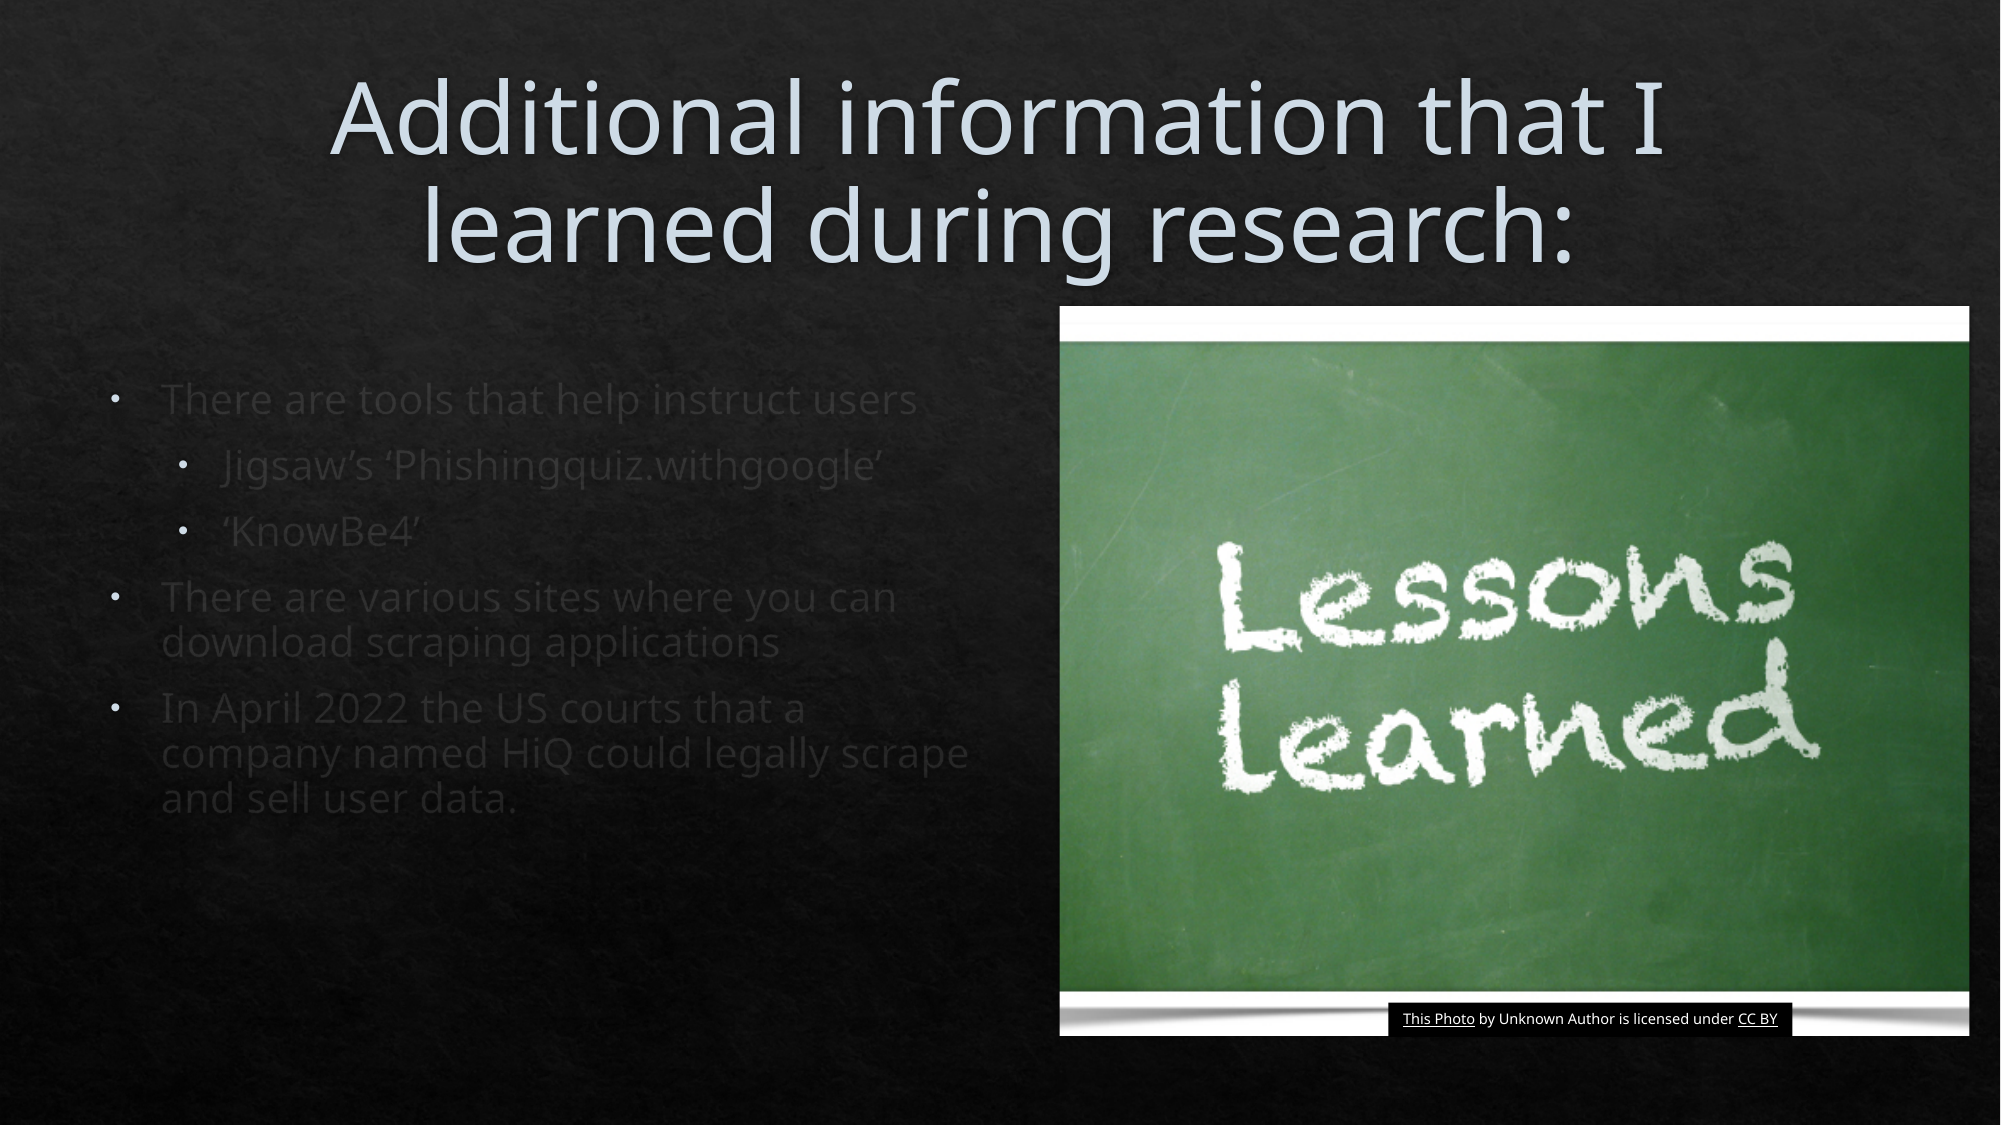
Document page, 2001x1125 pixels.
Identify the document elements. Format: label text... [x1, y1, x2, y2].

text_box [0, 0, 2000, 1125]
list There are tools that help instruct users Jigsaw’s ‘Phishingquiz.withgoogle’ ‘KnowBe4’ There are various sites where you can download scraping applications In April 2022 the US courts that a company named HiQ could legally scrape and sell user data. [89, 349, 1000, 950]
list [1059, 305, 1970, 1036]
title Additional information that I learned during research: [149, 72, 1849, 280]
